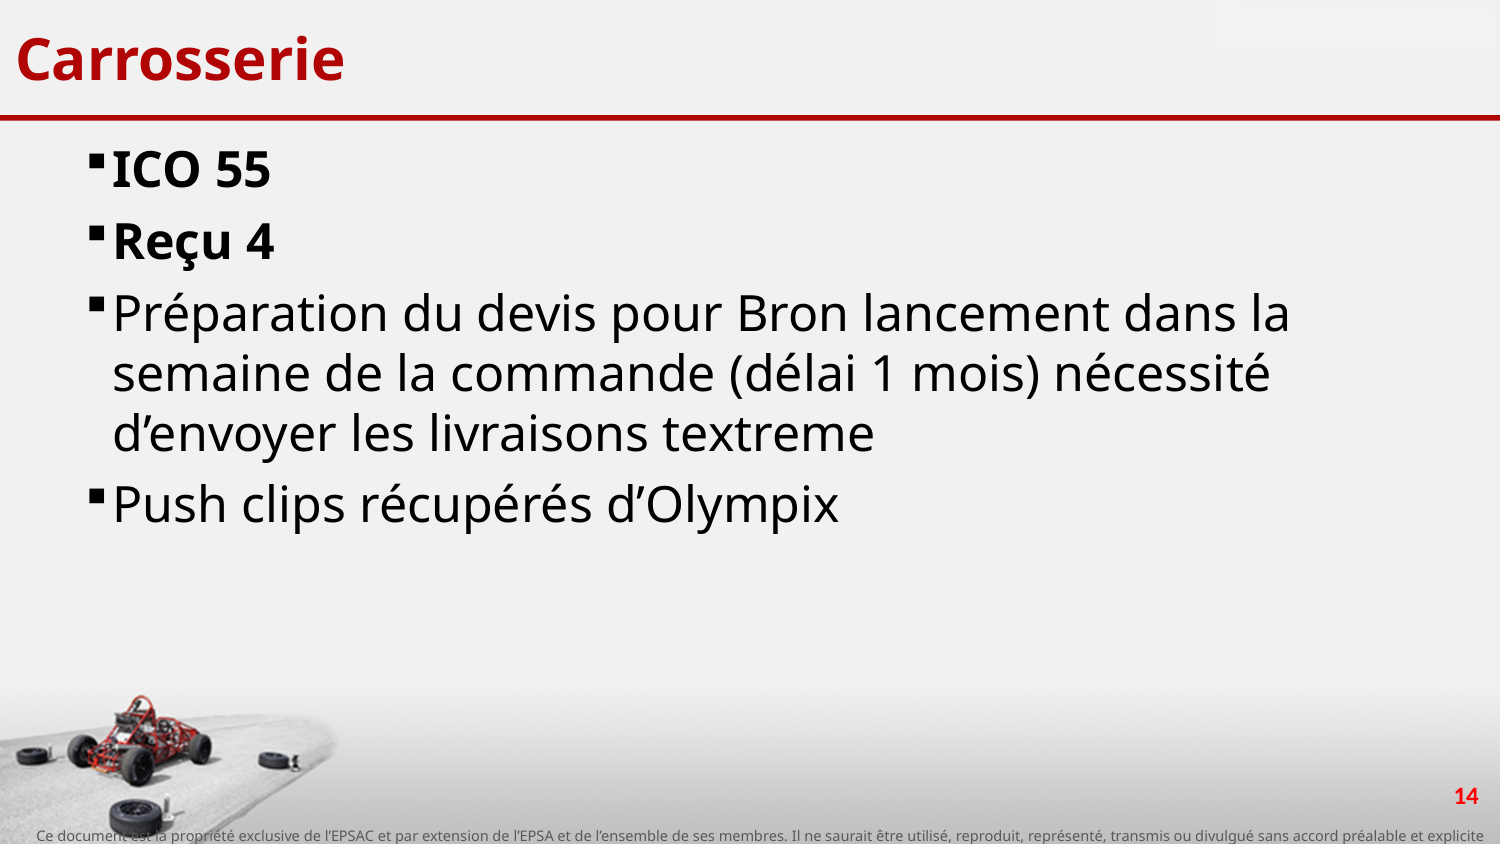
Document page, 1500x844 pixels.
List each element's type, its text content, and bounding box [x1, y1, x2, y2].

picture [0, 669, 1500, 844]
title Carrosserie [0, 3, 1500, 112]
slide_number 14 [1340, 767, 1495, 822]
list ICO 55 Reçu 4 Préparation du devis pour Bron lancement dans la semaine de la commande (délai 1 mois) nécessité d’envoyer les livraisons textreme Push clips récupérés d’Olympix [41, 122, 1366, 706]
